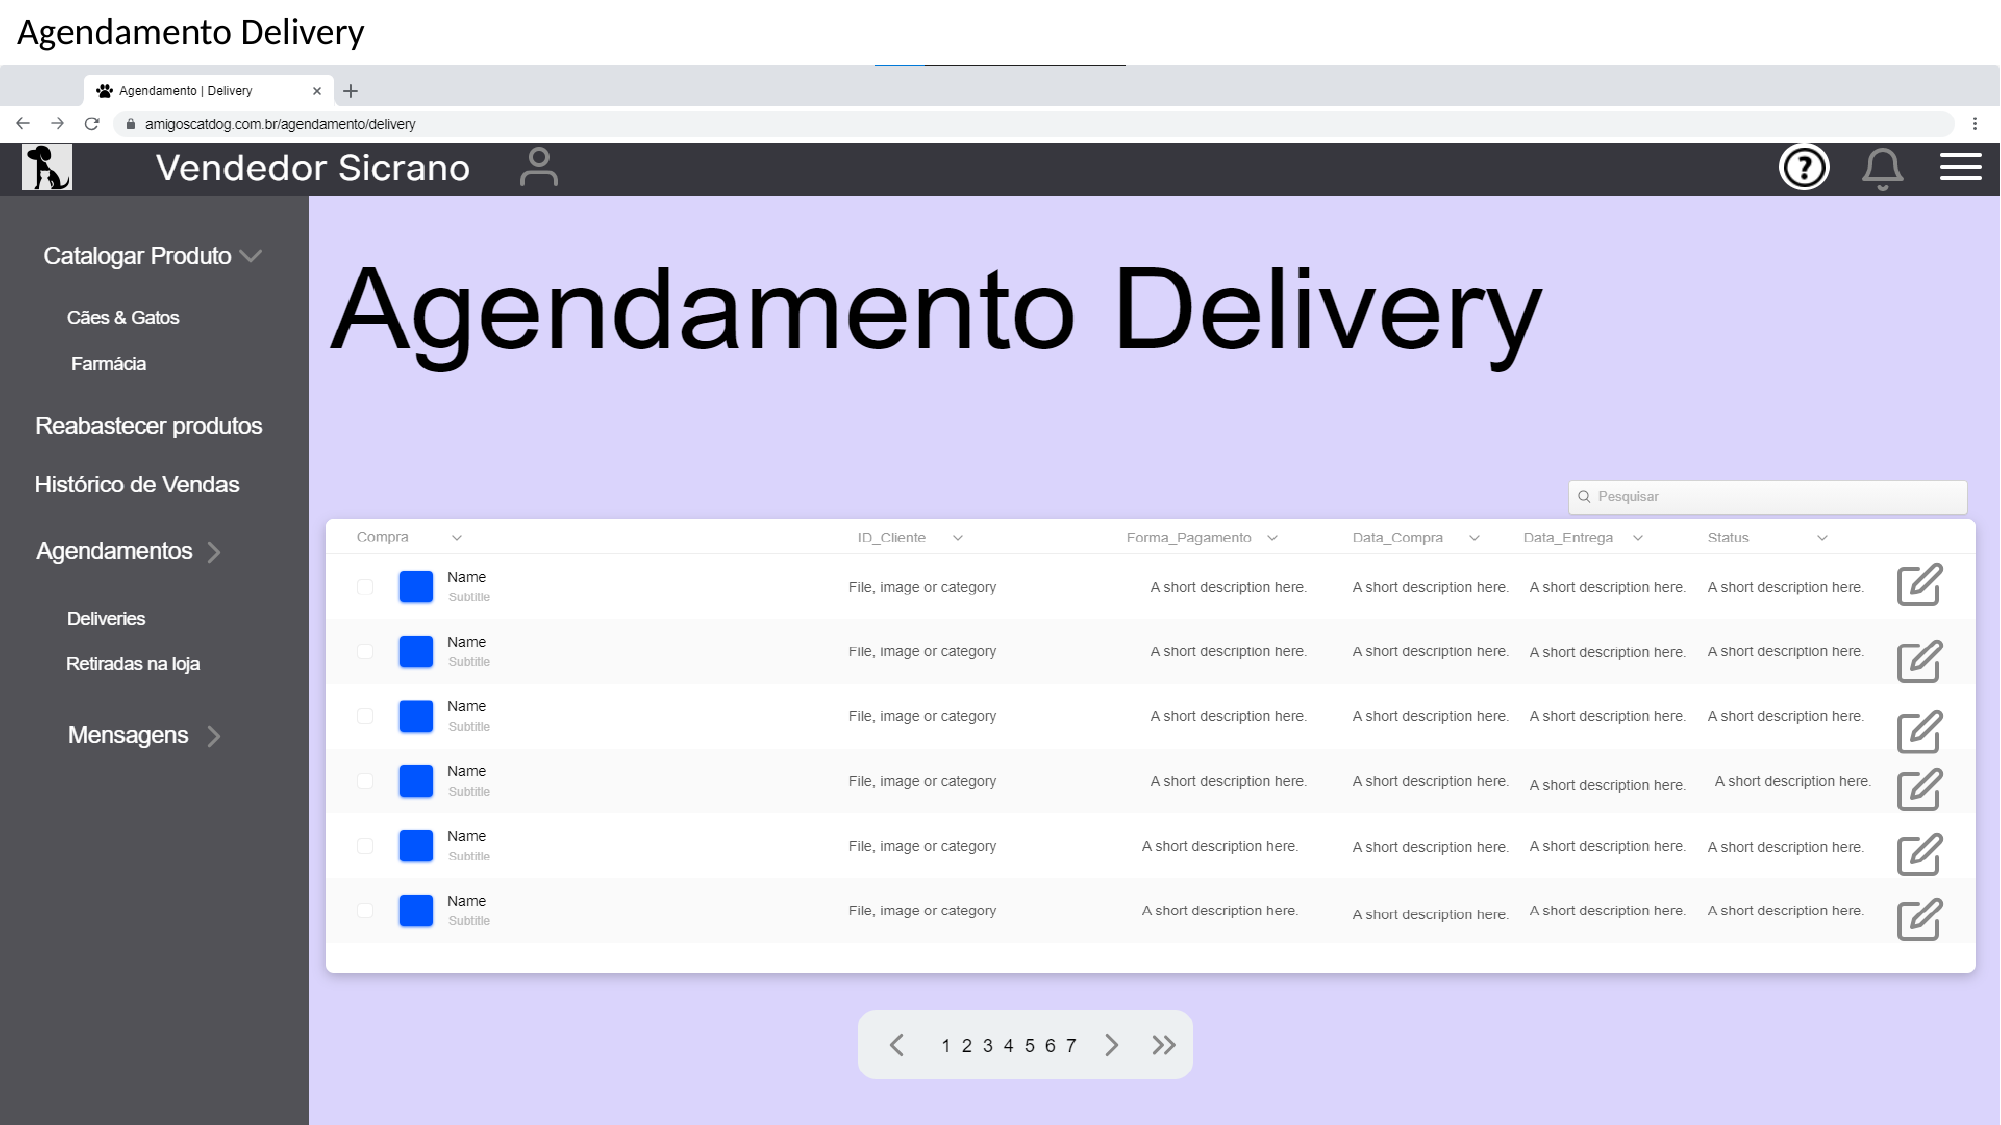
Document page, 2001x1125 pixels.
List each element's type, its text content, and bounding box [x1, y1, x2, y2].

picture [0, 65, 2000, 1125]
text_box Agendamento Delivery [2, 0, 380, 60]
